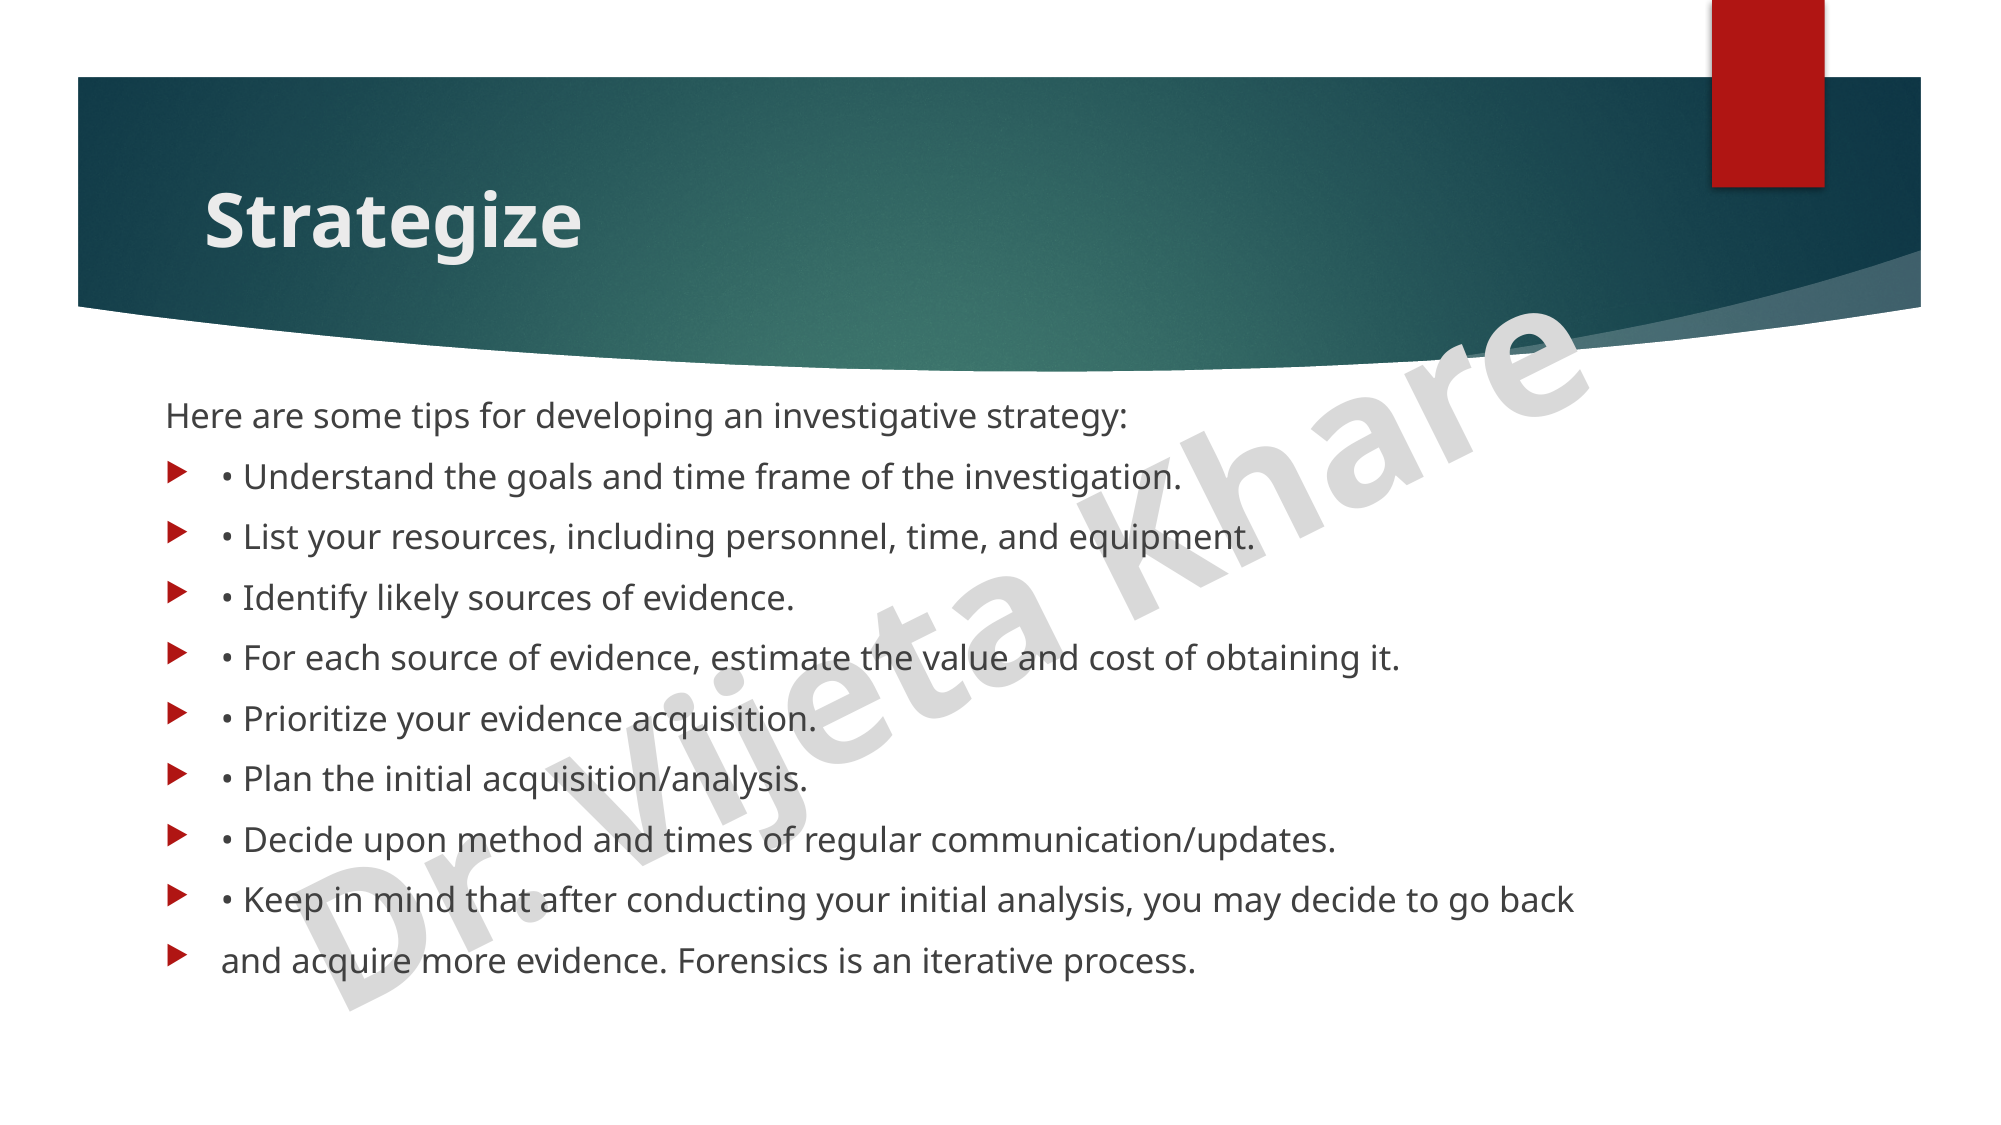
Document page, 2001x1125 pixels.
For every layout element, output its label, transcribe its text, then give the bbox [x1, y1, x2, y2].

title Strategize [189, 159, 1638, 276]
list Here are some tips for developing an investigative strategy: • Understand the goals and time frame of the investigation. • List your resources, including personnel, time, and equipment. • Identify likely sources of evidence. • For each source of evidence, estimate the value and cost of obtaining it. • Prioritize your evidence acquisition. • Plan the initial acquisition/analysis. • Decide upon method and times of regular communication/updates. • Keep in mind that after conducting your initial analysis, you may decide to go back and acquire more evidence. Forensics is an iterative process. [150, 386, 1750, 988]
